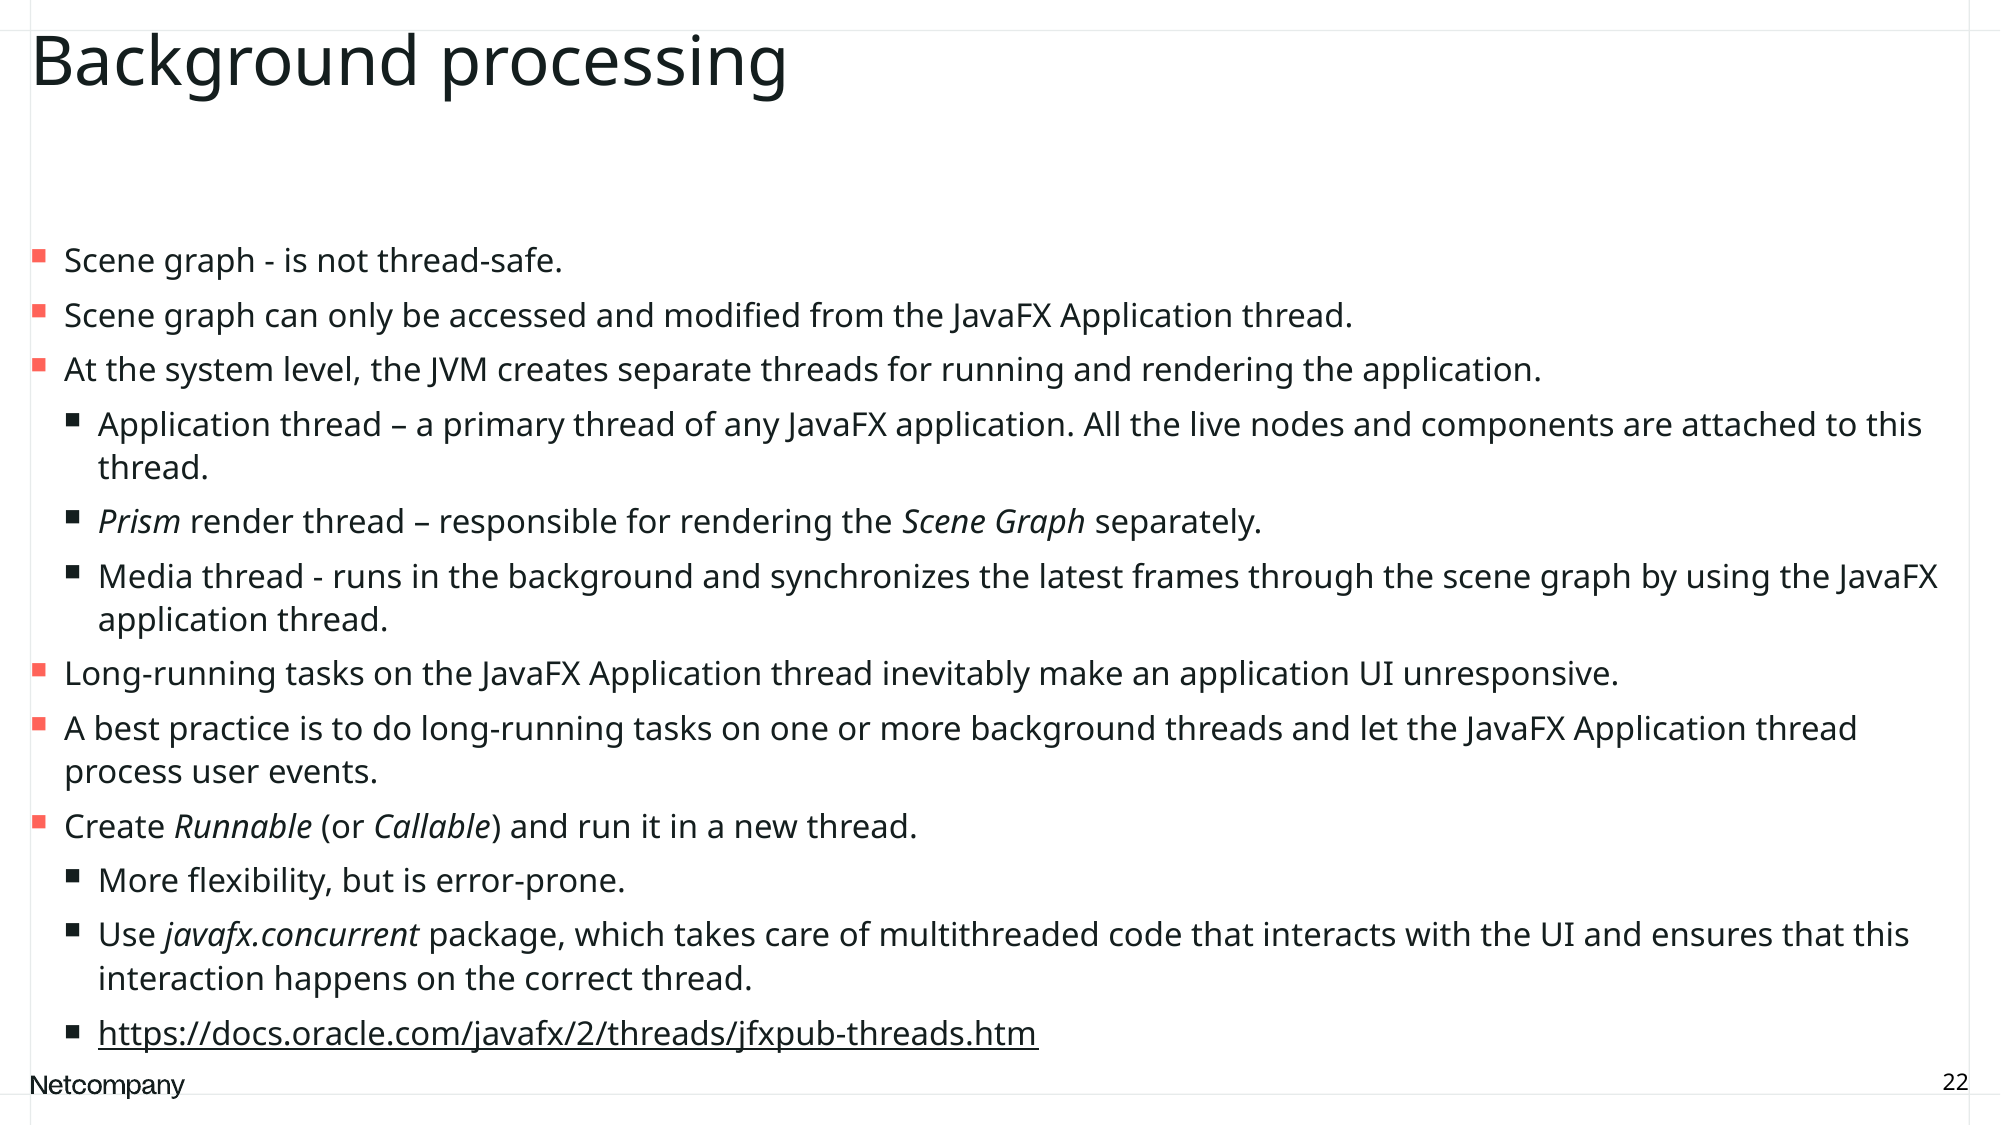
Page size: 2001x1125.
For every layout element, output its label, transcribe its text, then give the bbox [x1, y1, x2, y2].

list Scene graph - is not thread-safe. Scene graph can only be accessed and modified from the JavaFX Application thread. At the system level, the JVM creates separate threads for running and rendering the application. Application thread – a primary thread of any JavaFX application. All the live nodes and components are attached to this thread. Prism render thread – responsible for rendering the Scene Graph separately. Media thread - runs in the background and synchronizes the latest frames through the scene graph by using the JavaFX application thread. Long-running tasks on the JavaFX Application thread inevitably make an application UI unresponsive. A best practice is to do long-running tasks on one or more background threads and let the JavaFX Application thread process user events. Create Runnable (or Callable) and run it in a new thread. More flexibility, but is error-prone. Use javafx.concurrent package, which takes care of multithreaded code that interacts with the UI and ensures that this interaction happens on the correct thread. https://docs.oracle.com/javafx/2/threads/jfxpub-threads.htm [30, 235, 1970, 1063]
slide_number 22 [1910, 1062, 1970, 1095]
title Background processing [30, 30, 1970, 186]
